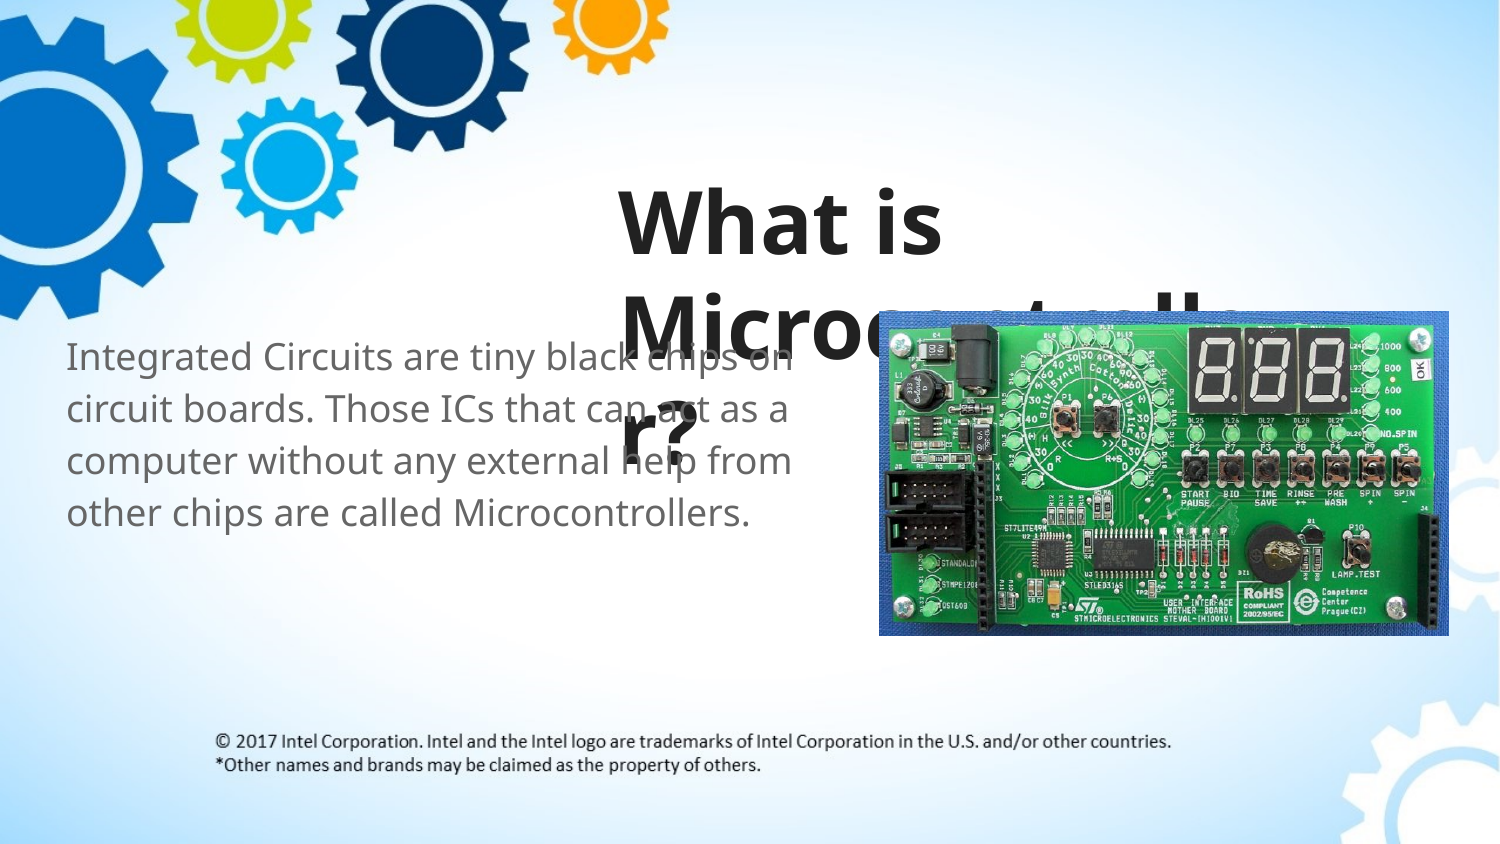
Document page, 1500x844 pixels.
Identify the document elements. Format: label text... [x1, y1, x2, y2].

title What is Microcontroller? [603, 151, 1302, 284]
picture [0, 0, 1500, 844]
list Integrated Circuits are tiny black chips on circuit boards. Those ICs that can act as a computer without any external help from other chips are called Microcontrollers. [51, 311, 899, 665]
